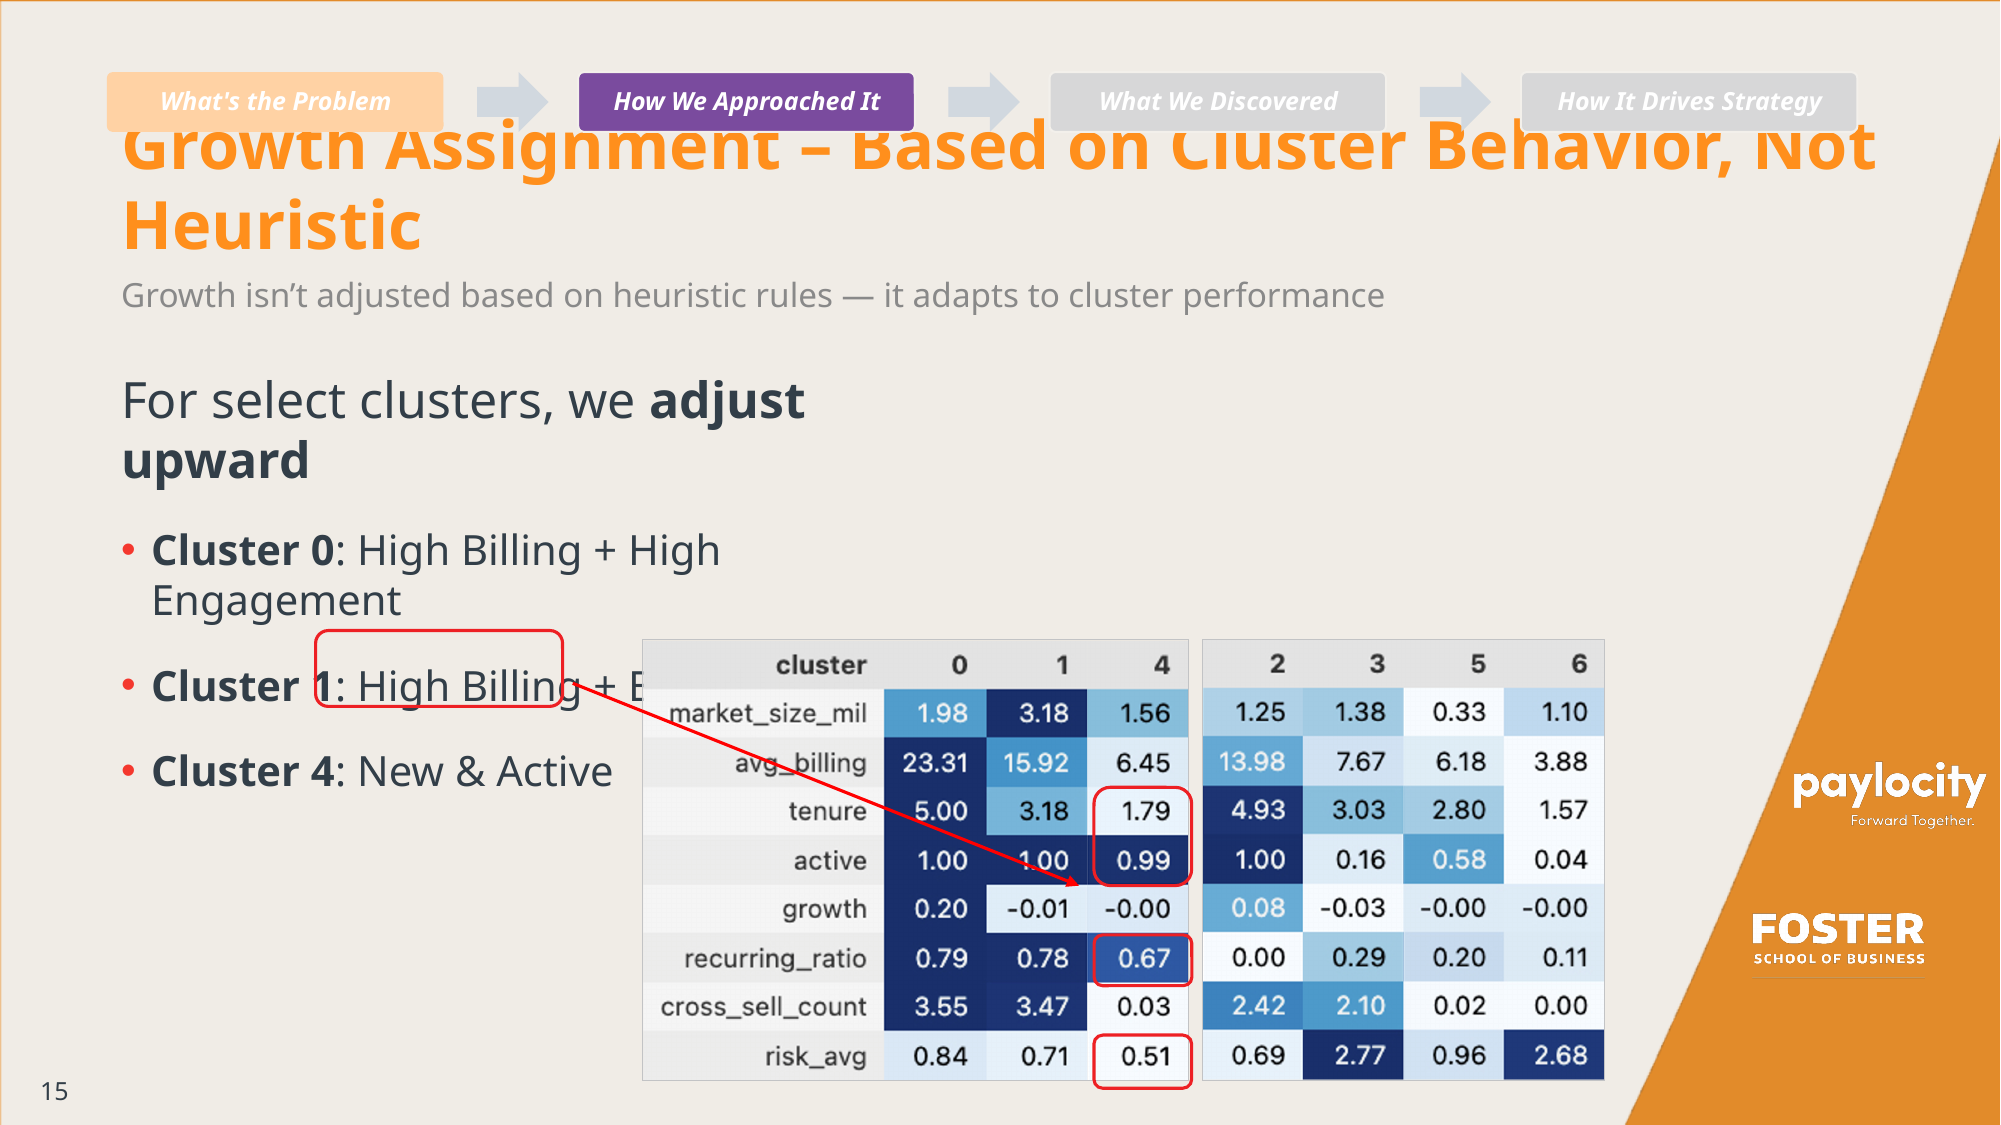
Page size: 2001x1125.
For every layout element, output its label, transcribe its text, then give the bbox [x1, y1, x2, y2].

text_box 15 [25, 1067, 140, 1113]
list Growth Assignment – Based on Cluster Behavior, Not Heuristic [106, 179, 1929, 271]
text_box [315, 630, 1605, 1089]
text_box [105, 72, 1859, 132]
picture [3, 2, 2000, 1125]
text_box Growth isn’t adjusted based on heuristic rules — it adapts to cluster performance [106, 266, 1635, 327]
text_box For select clusters, we adjust upward Cluster 0: High Billing + High Engagement Cluster 1: High Billing + Broad Usage Cluster 4: New & Active [106, 361, 956, 669]
